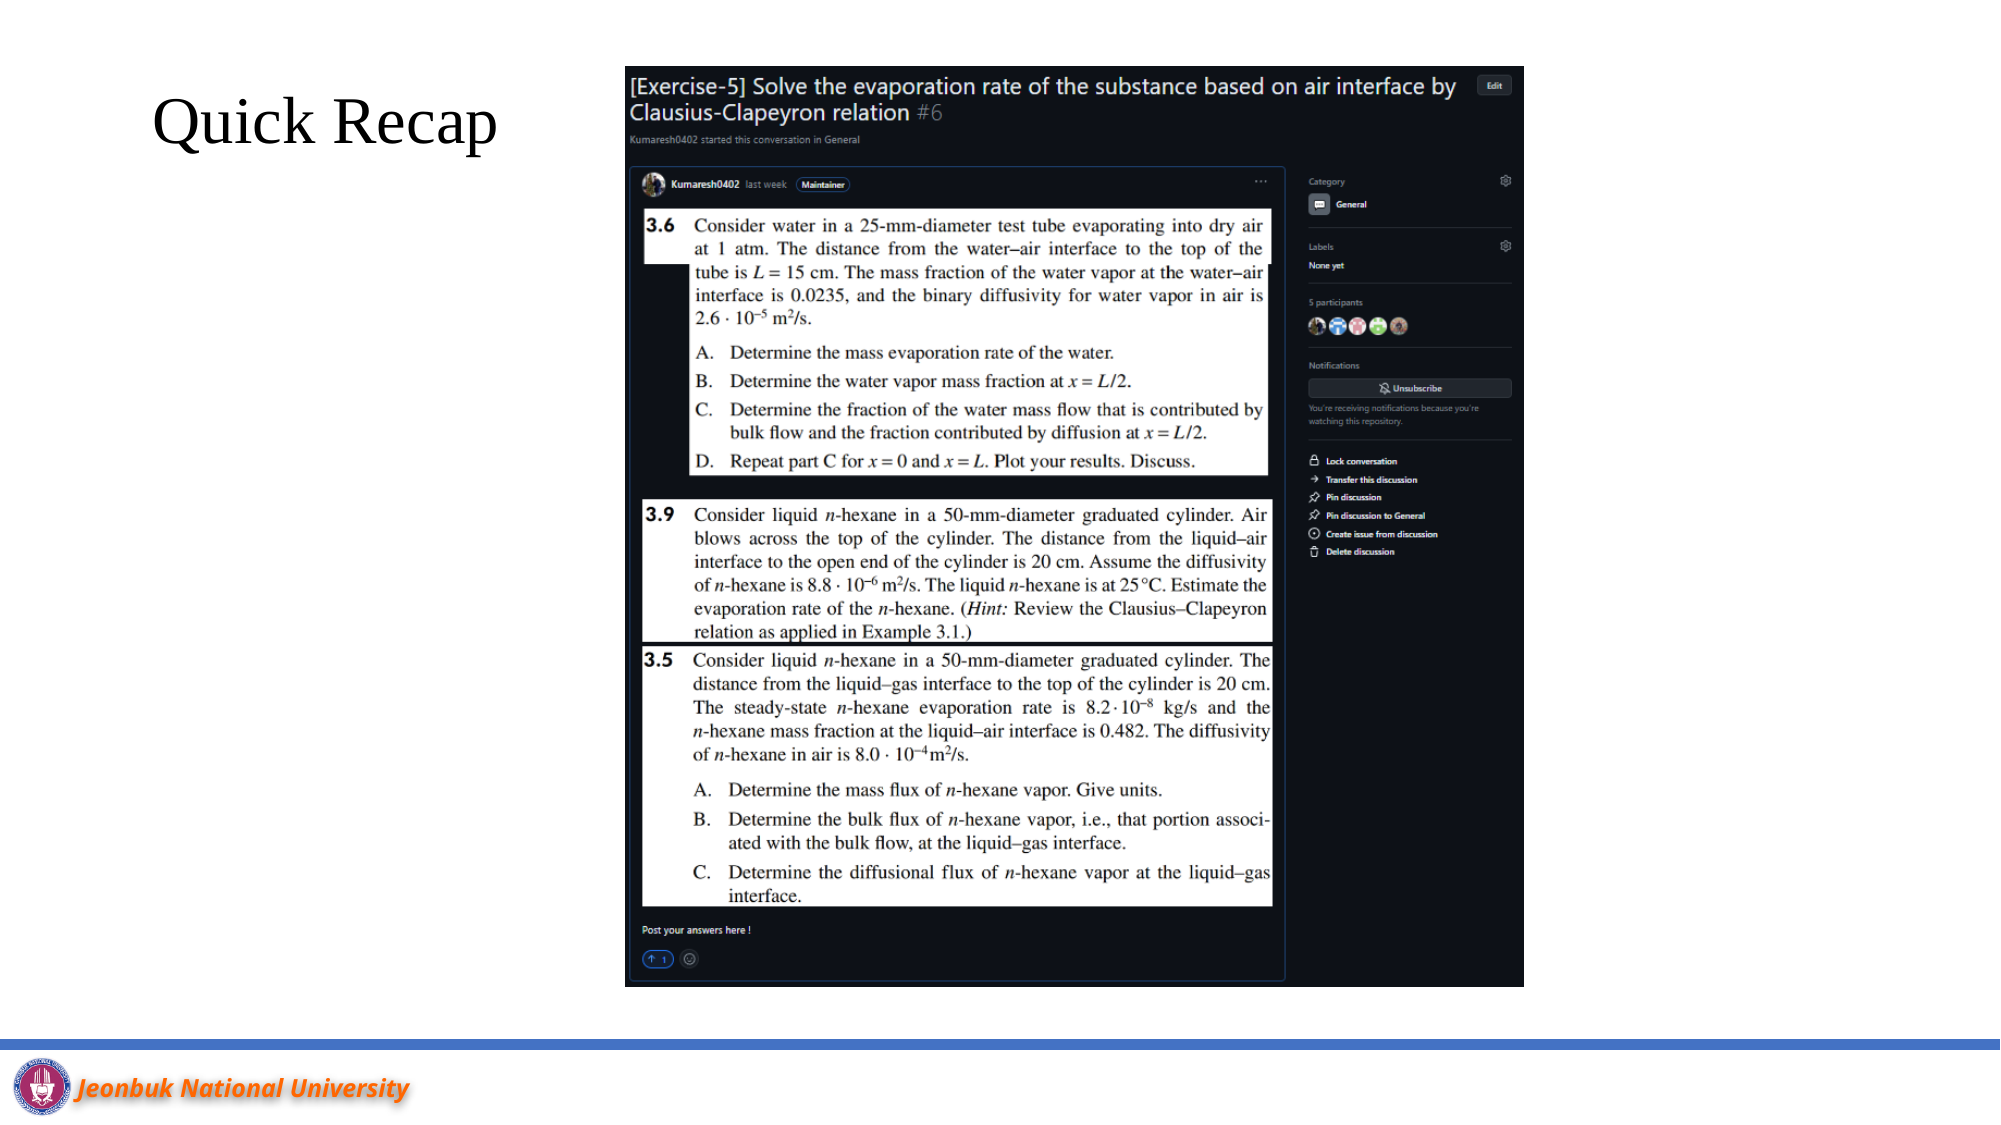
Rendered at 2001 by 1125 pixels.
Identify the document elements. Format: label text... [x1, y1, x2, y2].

picture [624, 66, 1524, 988]
title Quick Recap [137, 59, 1863, 184]
picture [9, 1054, 74, 1119]
